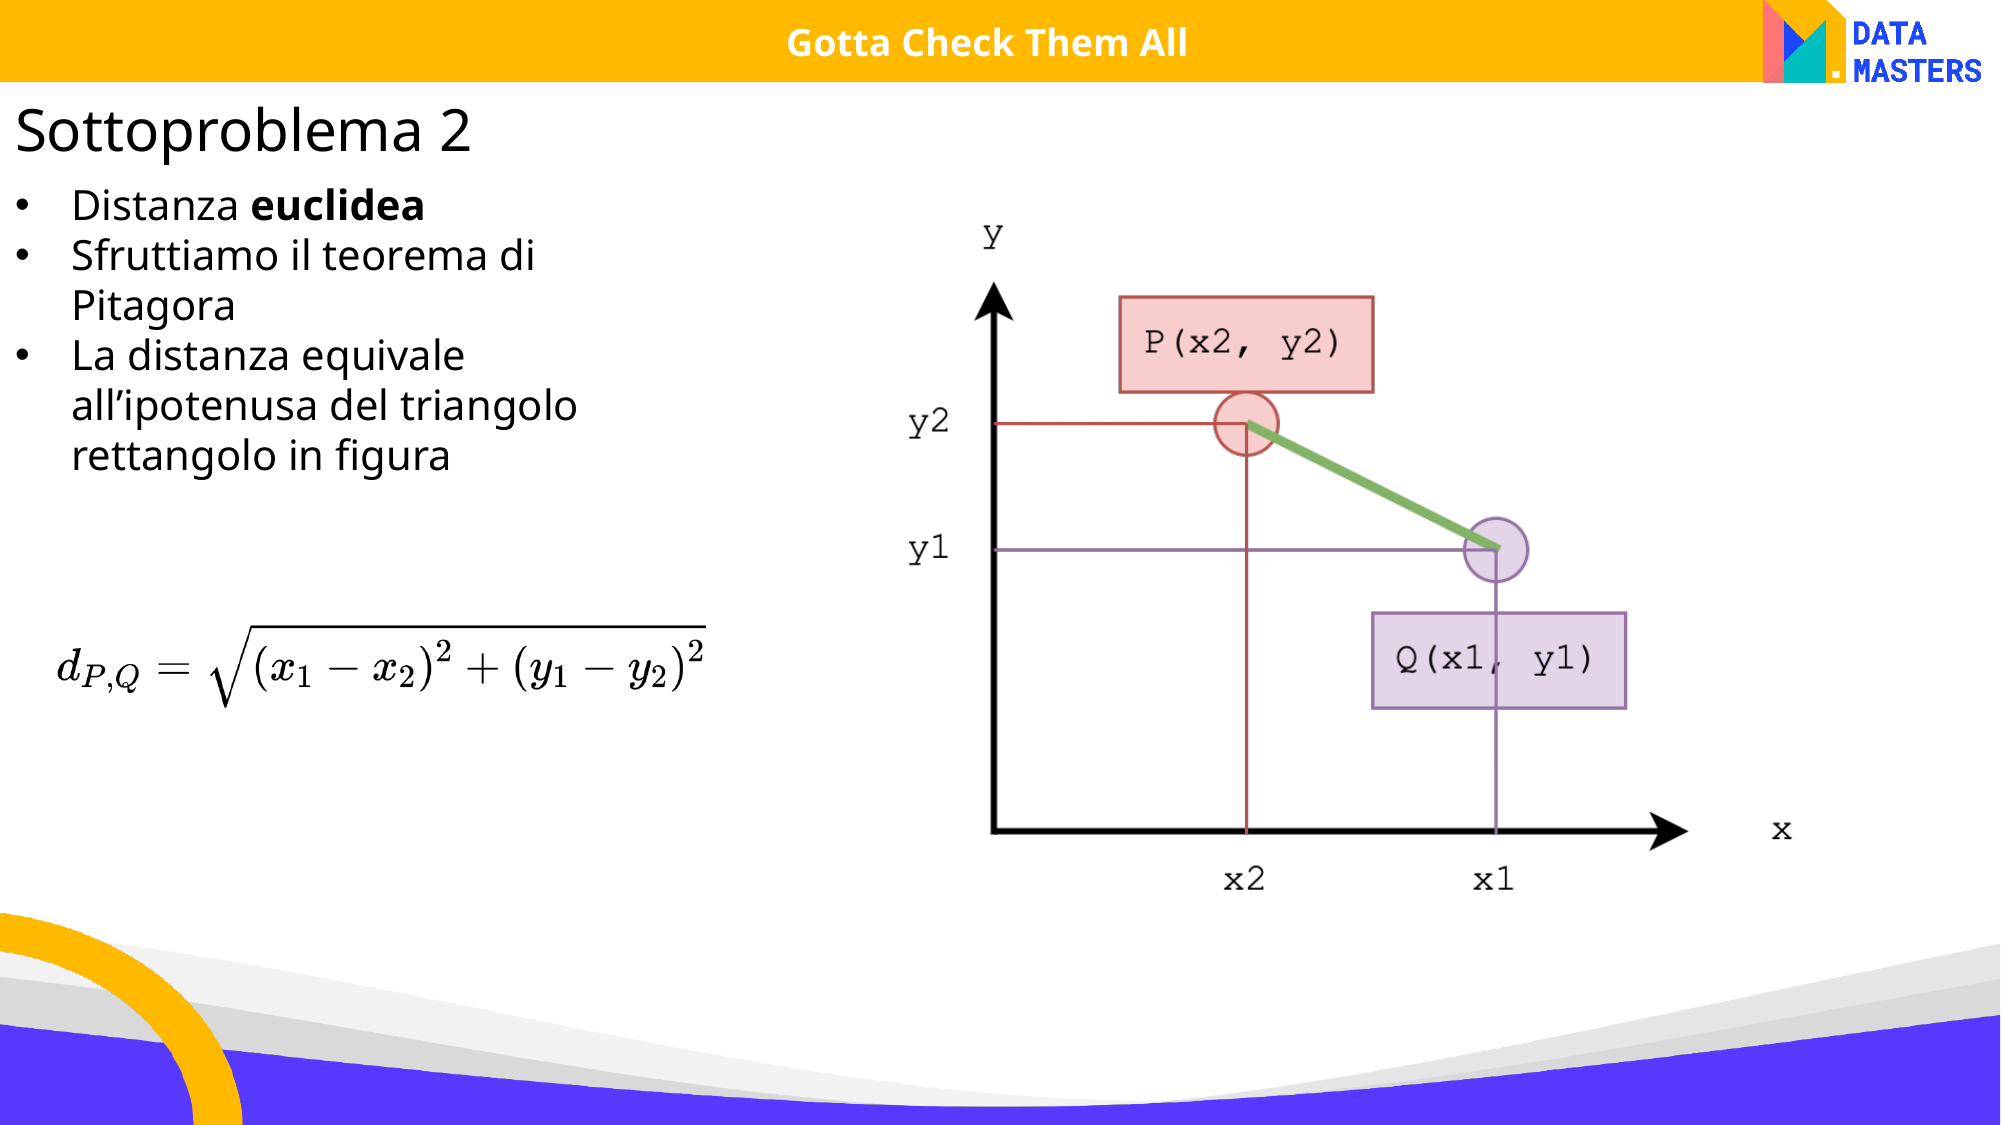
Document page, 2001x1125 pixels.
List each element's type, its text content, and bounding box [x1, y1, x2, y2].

text_box Distanza euclidea Sfruttiamo il teorema di Pitagora La distanza equivale all’ipotenusa del triangolo rettangolo in figura [0, 171, 727, 487]
text_box Gotta Check Them All [242, 11, 1743, 72]
text_box Sottoproblema 2 [0, 85, 1445, 171]
picture [1763, 0, 1983, 90]
picture [0, 184, 2001, 1125]
picture [55, 621, 706, 709]
